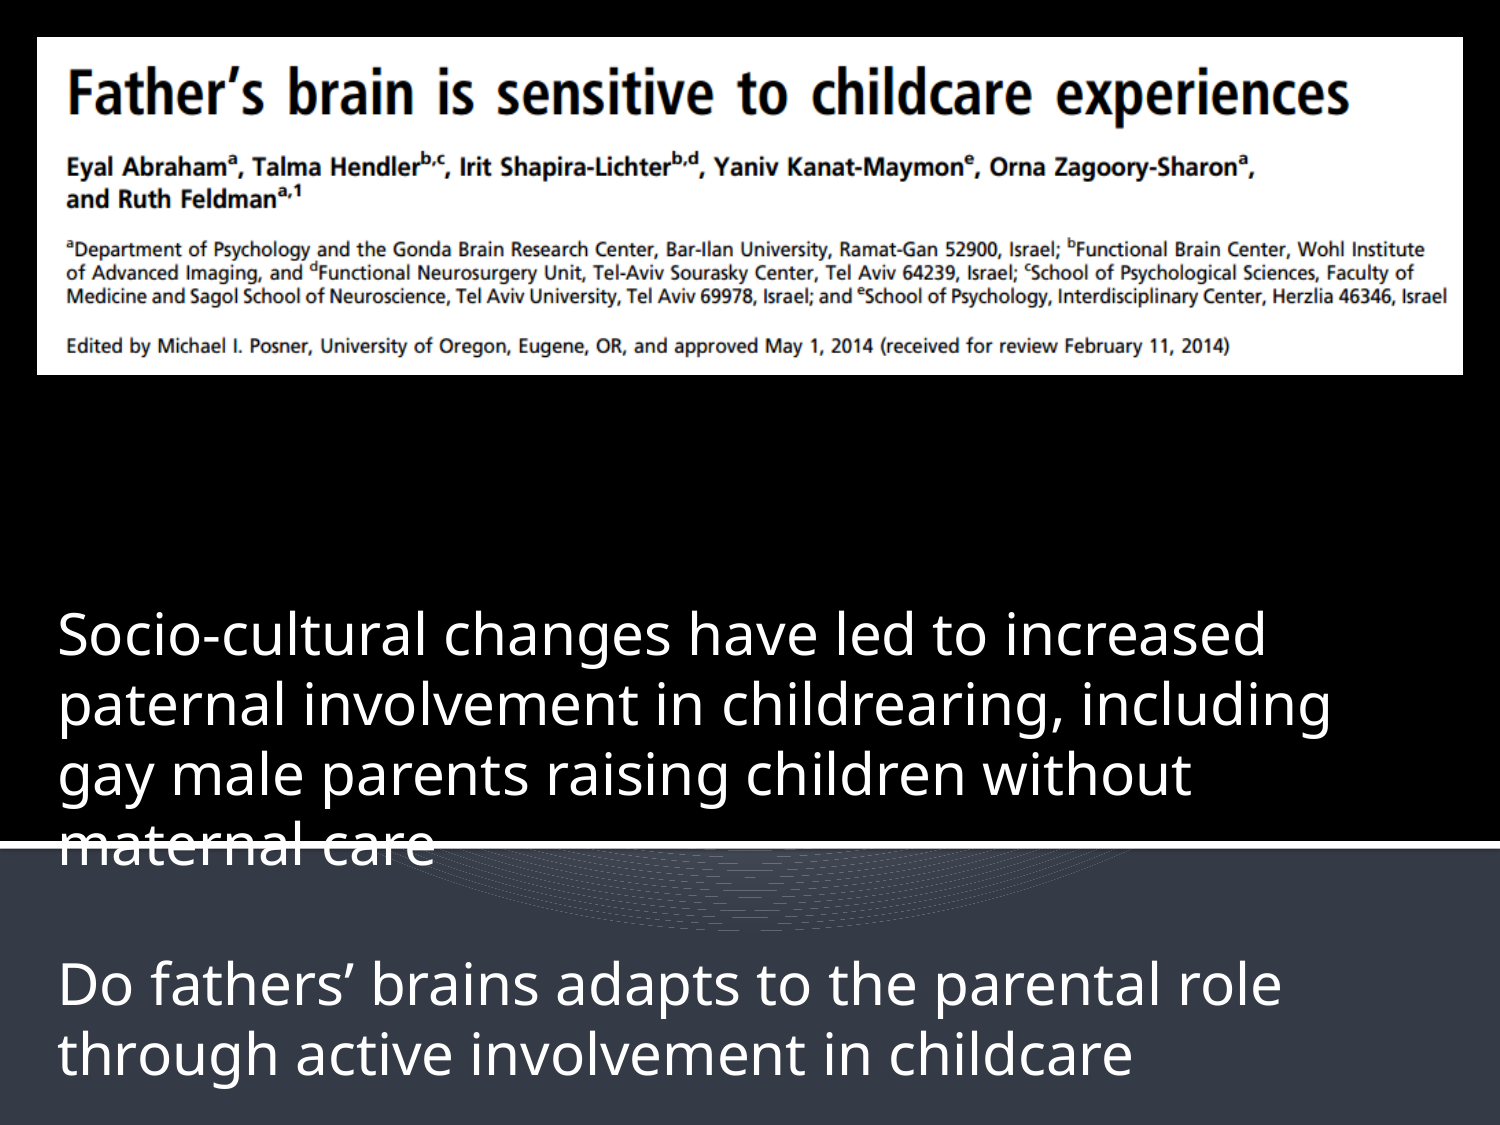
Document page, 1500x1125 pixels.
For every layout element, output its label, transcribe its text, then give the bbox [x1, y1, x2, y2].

picture [37, 37, 1463, 375]
text_box Socio-cultural changes have led to increased paternal involvement in childrearing, including gay male parents raising children without maternal care Do fathers’ brains adapts to the parental role through active involvement in childcare [37, 424, 1393, 1088]
